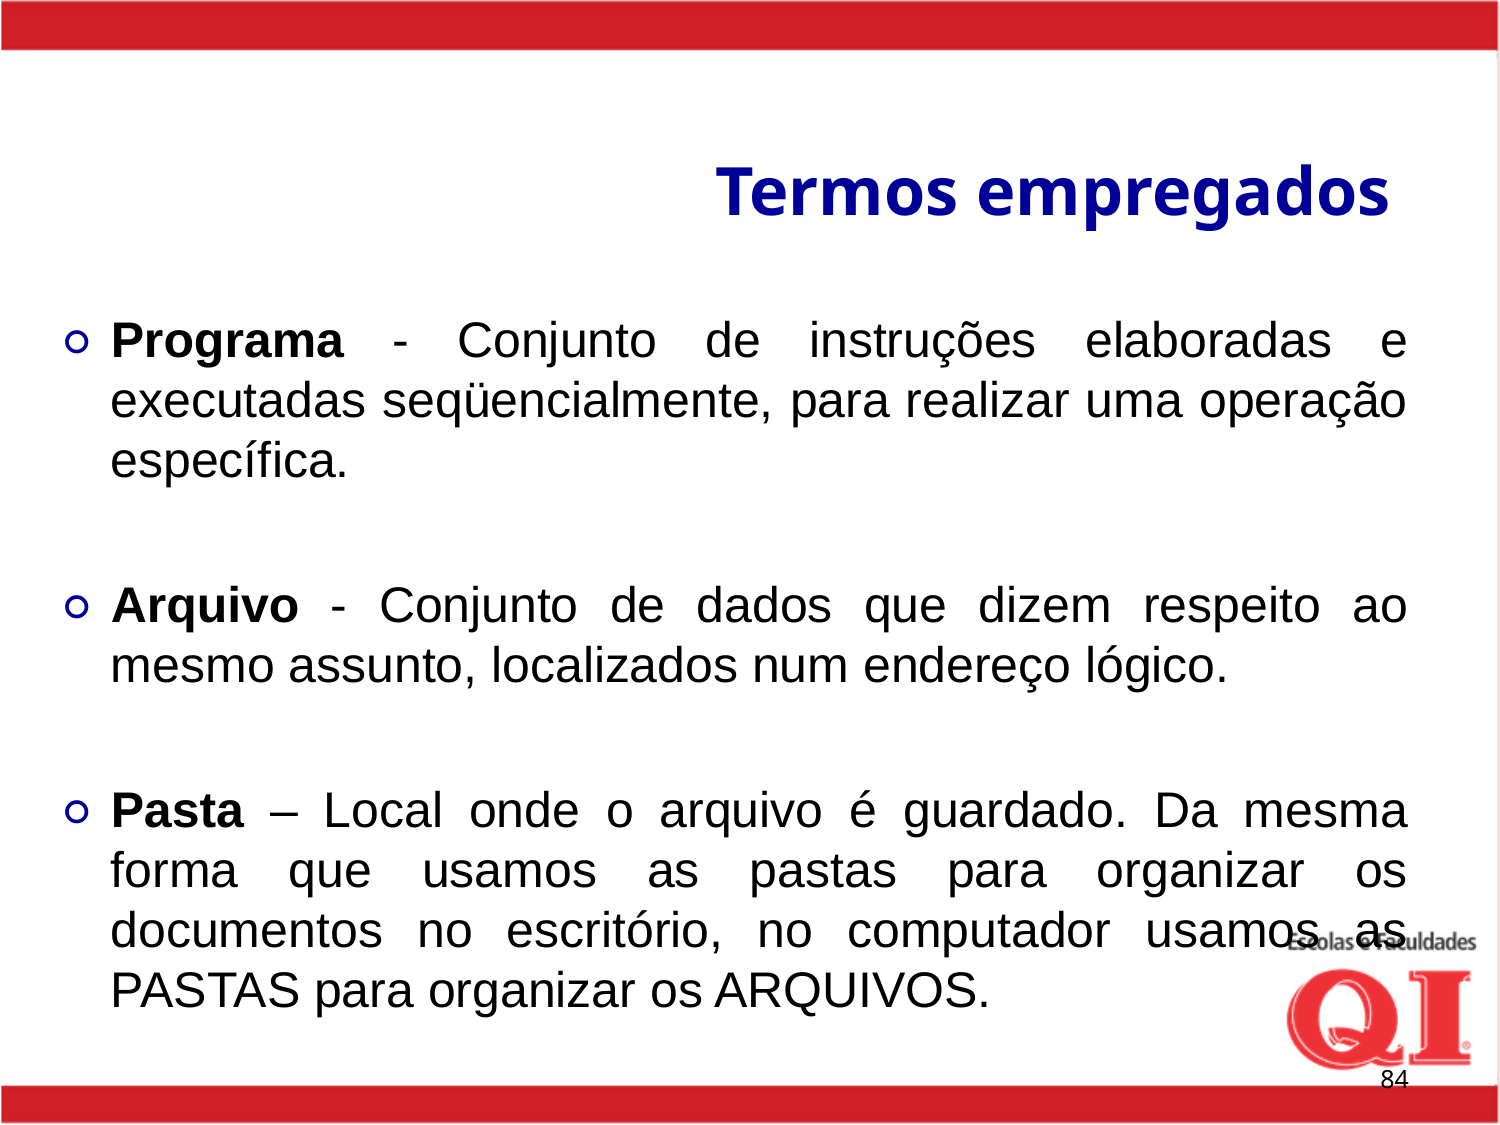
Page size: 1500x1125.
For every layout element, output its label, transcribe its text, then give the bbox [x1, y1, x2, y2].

list Programa - Conjunto de instruções elaboradas e executadas seqüencialmente, para realizar uma operação específica. Arquivo - Conjunto de dados que dizem respeito ao mesmo assunto, localizados num endereço lógico. Pasta – Local onde o arquivo é guardado. Da mesma forma que usamos as pastas para organizar os documentos no escritório, no computador usamos as PASTAS para organizar os ARQUIVOS. [41, 299, 1424, 1014]
picture [0, 0, 1500, 1125]
title Termos empregados [224, 48, 1424, 236]
slide_number ‹#› [1074, 1030, 1424, 1106]
